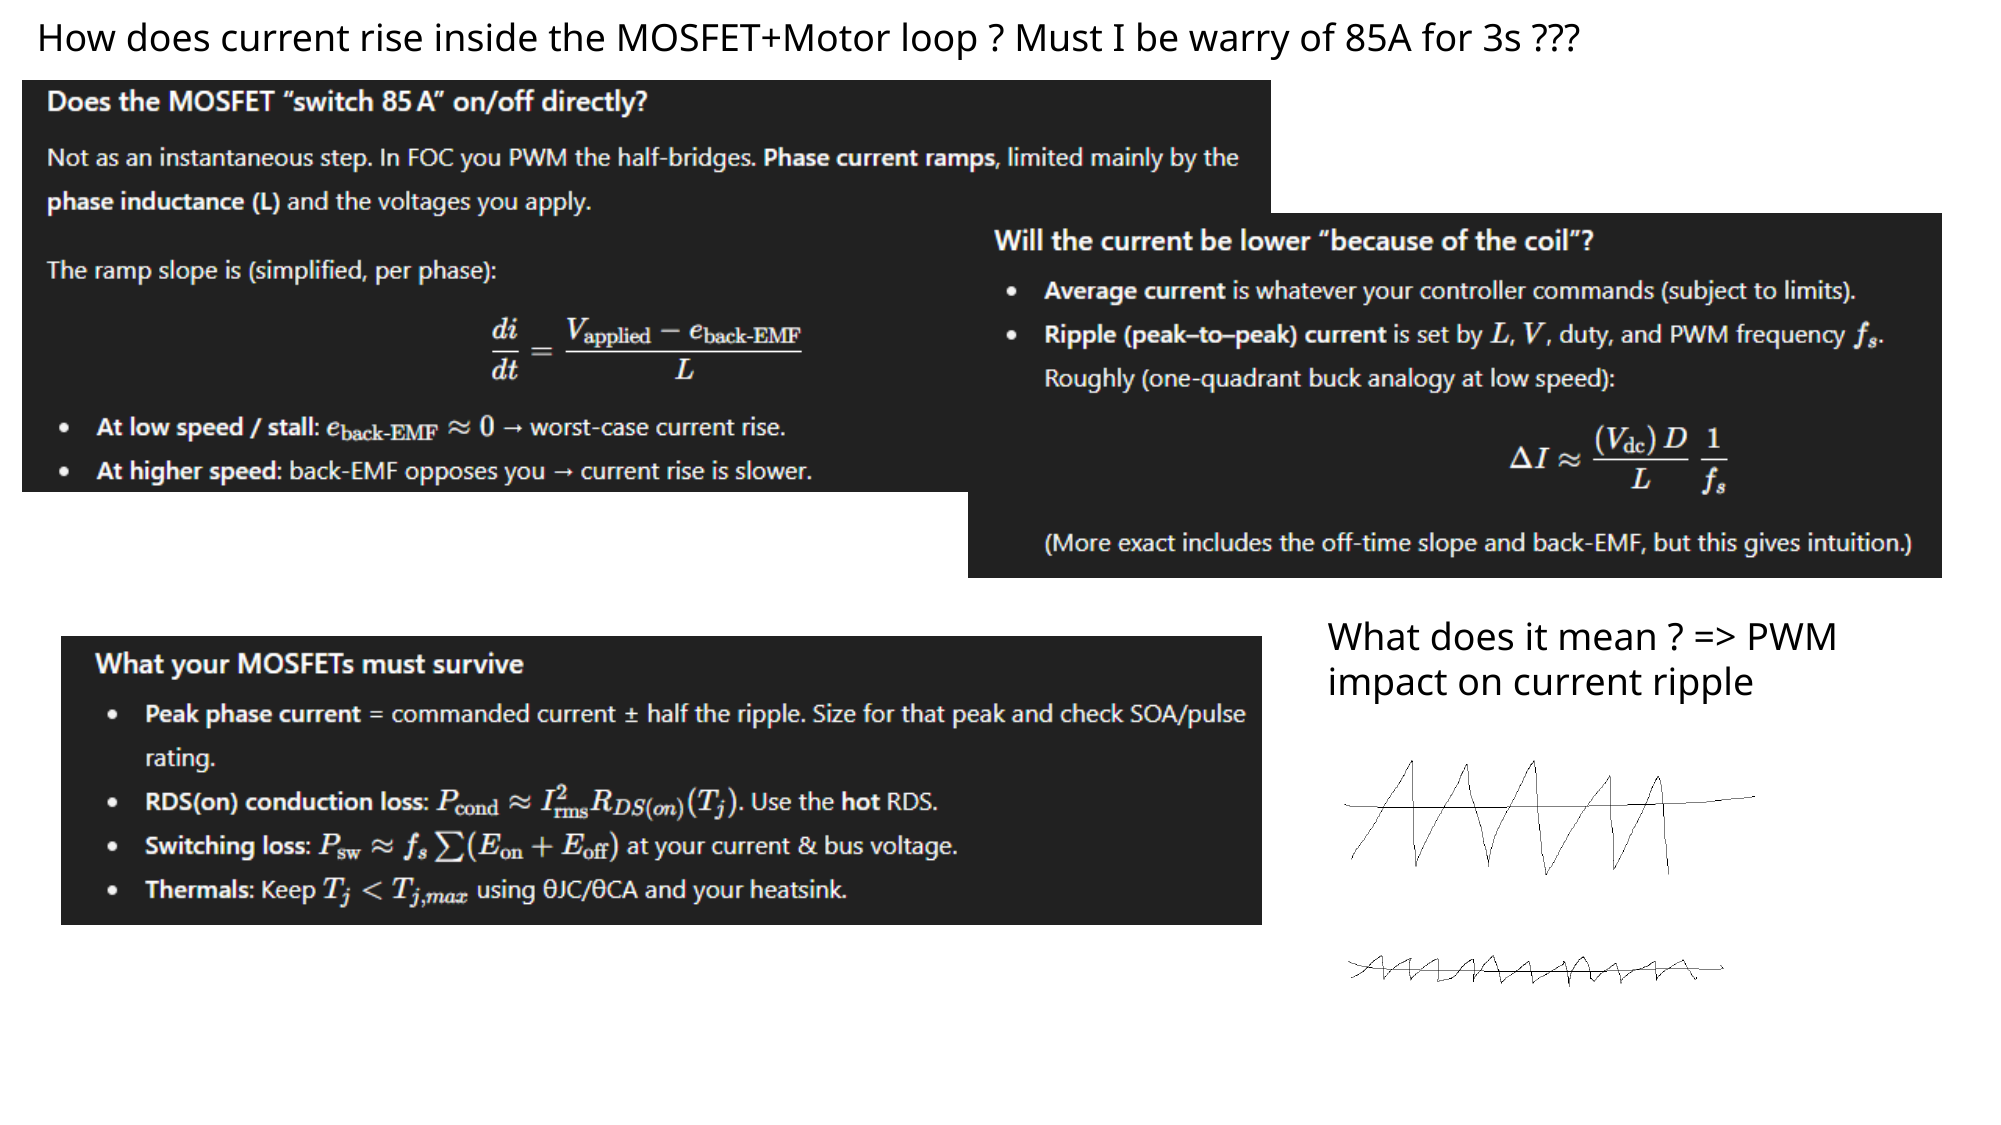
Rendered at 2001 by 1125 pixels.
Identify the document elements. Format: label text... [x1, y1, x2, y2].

text_box How does current rise inside the MOSFET+Motor loop ? Must I be warry of 85A for 3s ??? [22, 6, 1616, 67]
picture [21, 79, 1943, 578]
picture [61, 636, 1263, 925]
picture [1326, 740, 1756, 1007]
text_box What does it mean ? => PWM impact on current ripple [1312, 605, 1869, 711]
